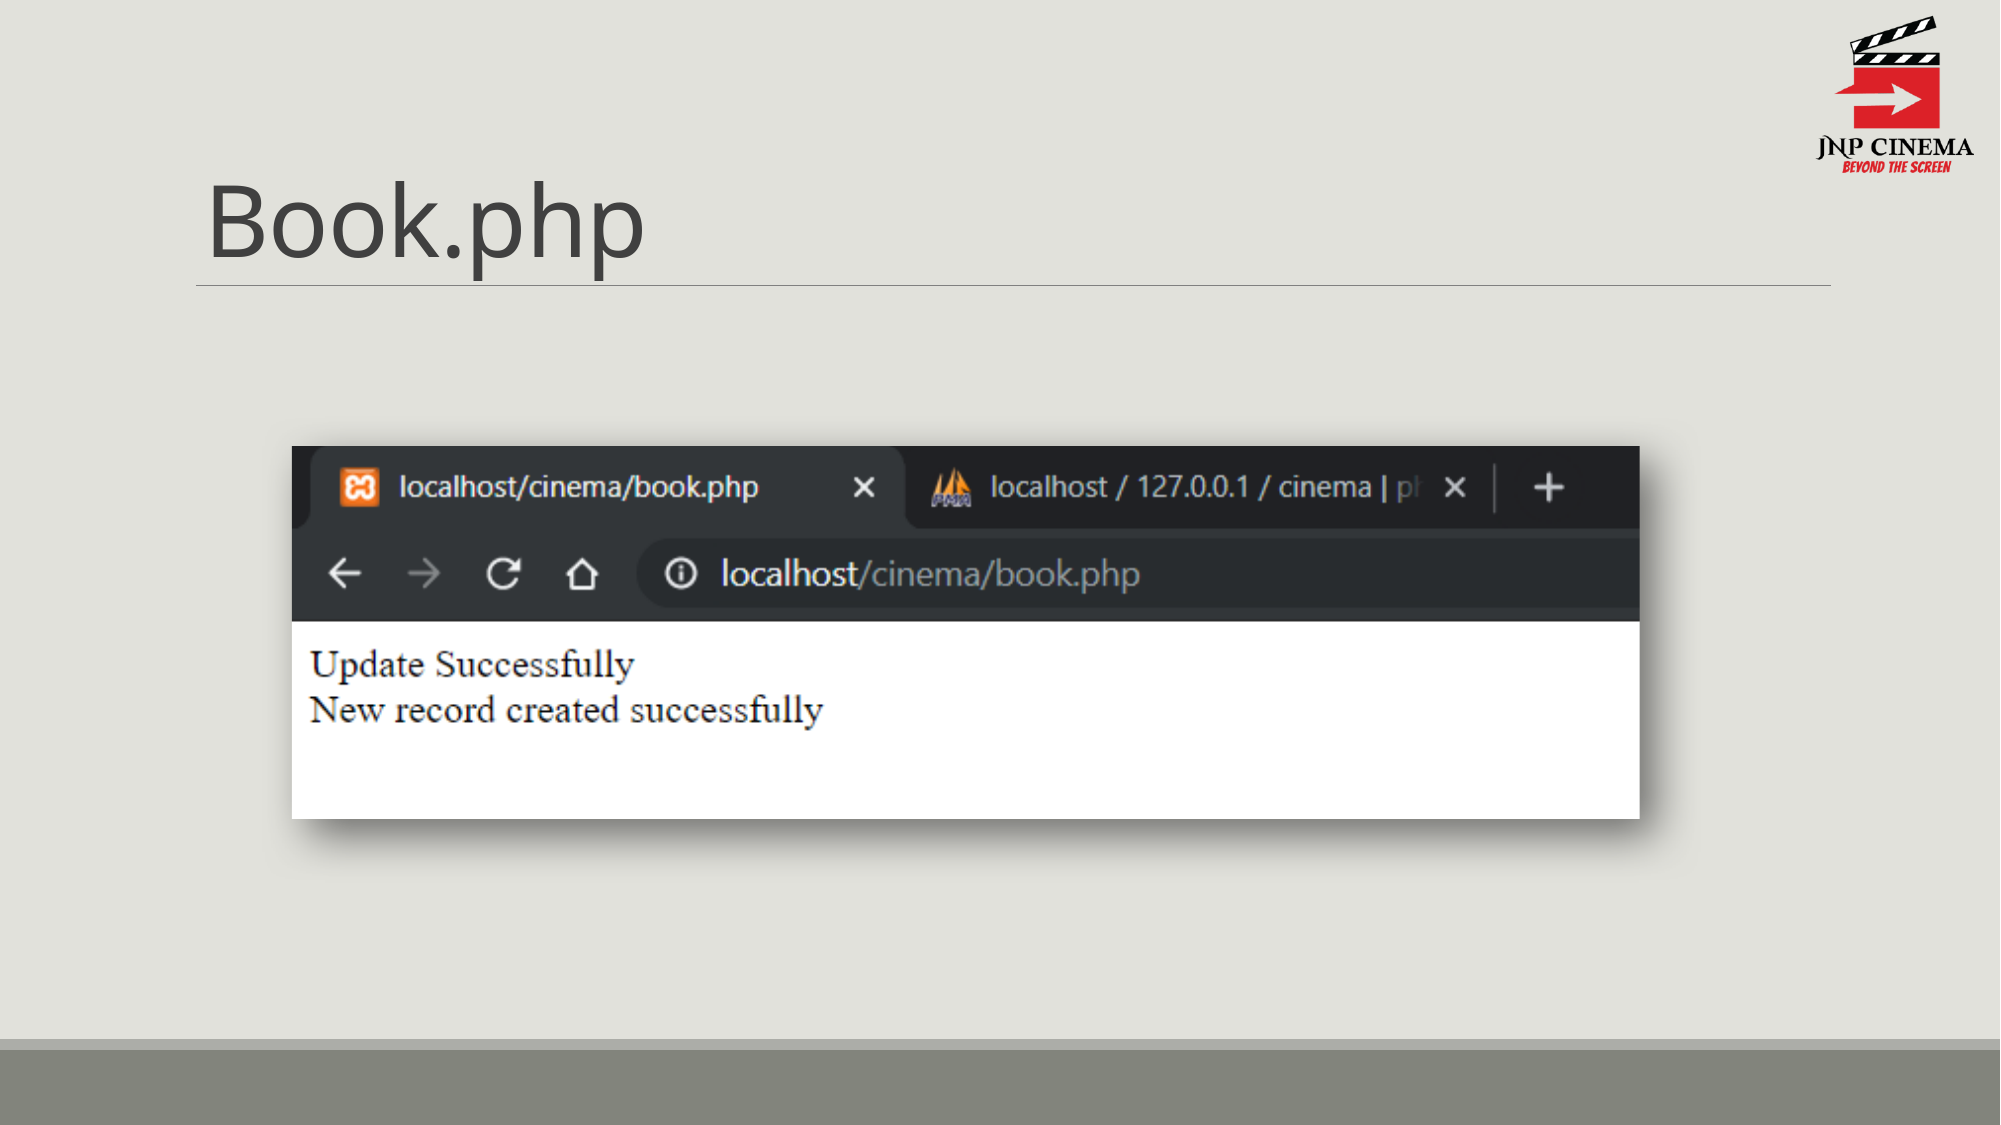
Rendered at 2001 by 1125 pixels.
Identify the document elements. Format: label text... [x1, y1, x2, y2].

title Book.php [189, 167, 1813, 286]
picture [291, 446, 1641, 820]
picture [1812, 13, 1979, 184]
